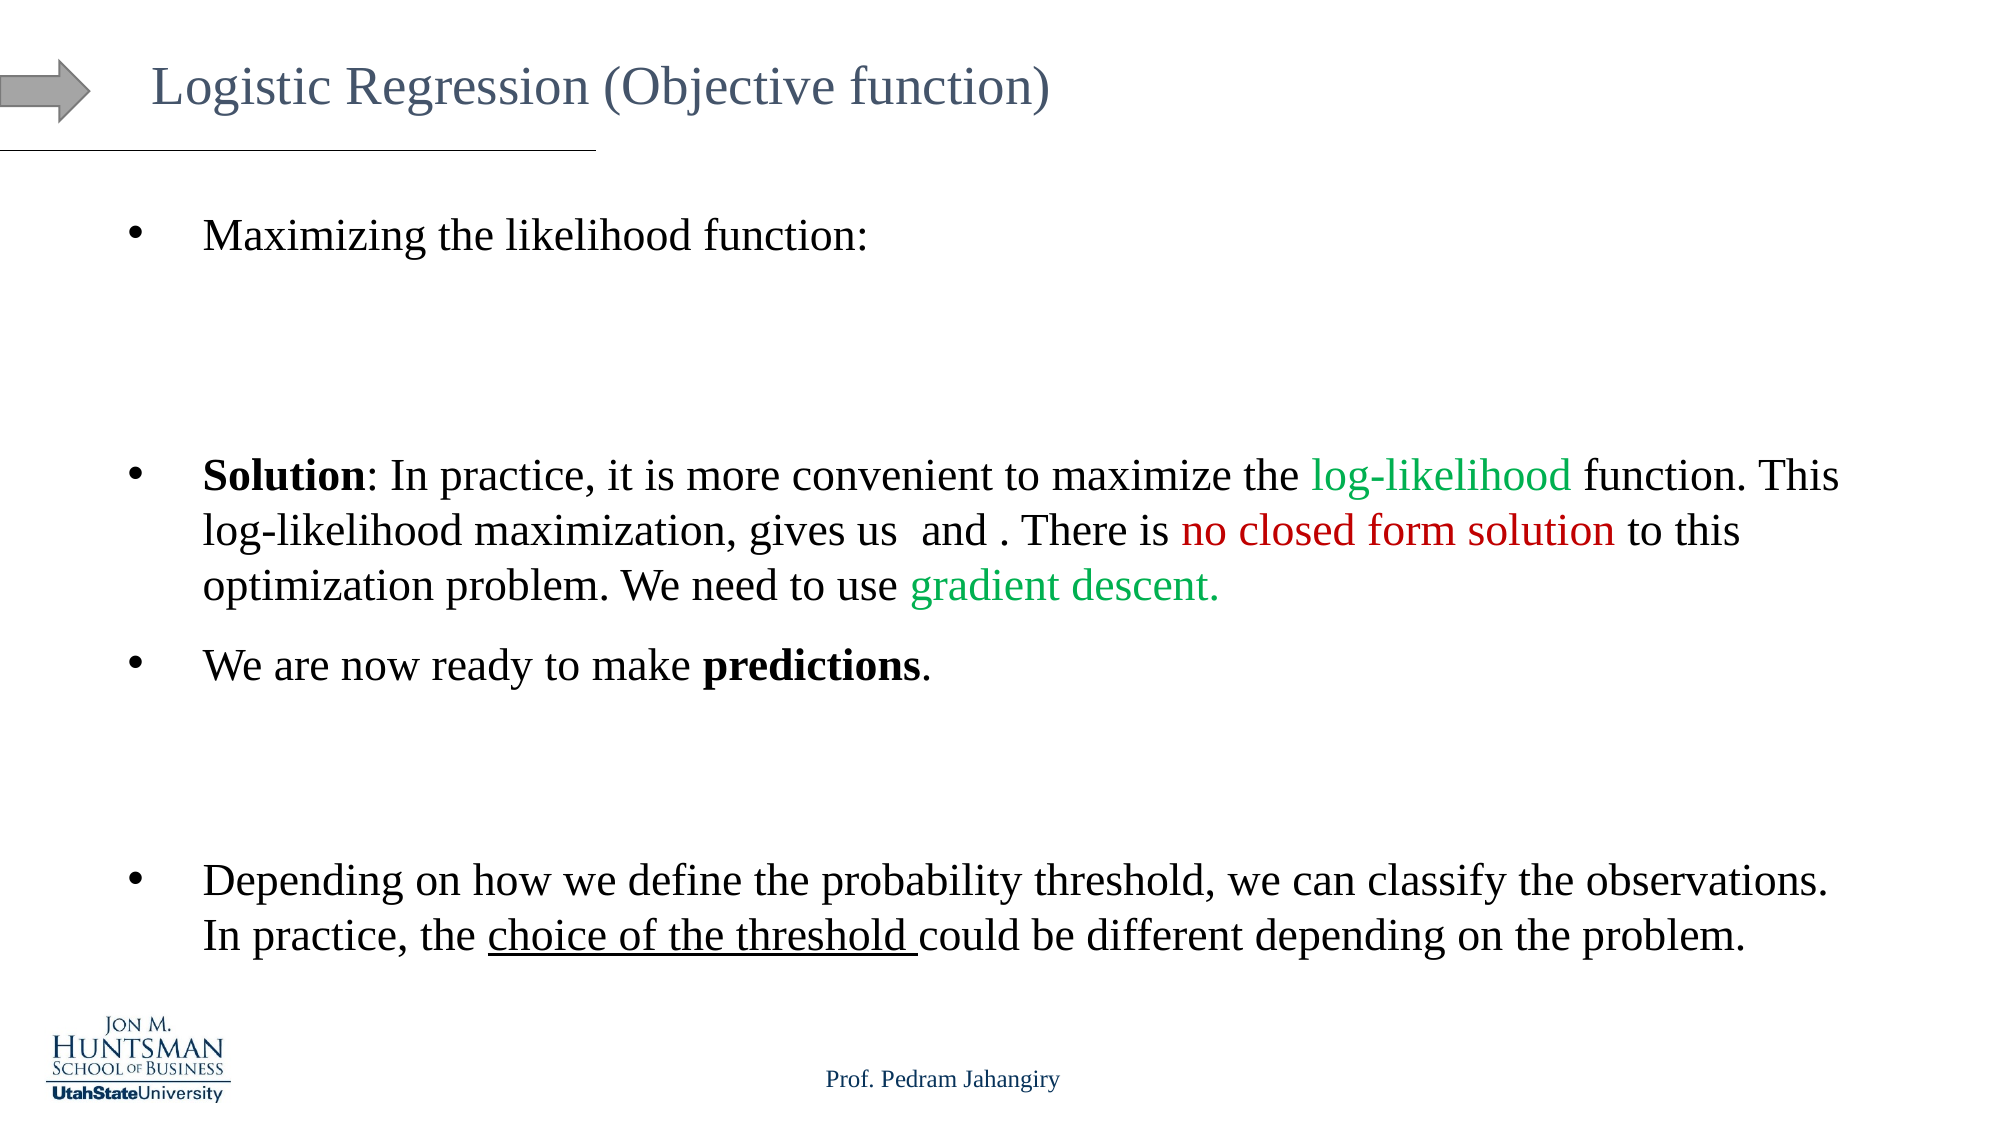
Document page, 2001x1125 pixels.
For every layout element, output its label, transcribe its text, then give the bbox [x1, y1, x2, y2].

text_box Logistic Regression (Objective function) [136, 48, 1390, 125]
text_box [0, 58, 91, 124]
picture [44, 1009, 232, 1103]
